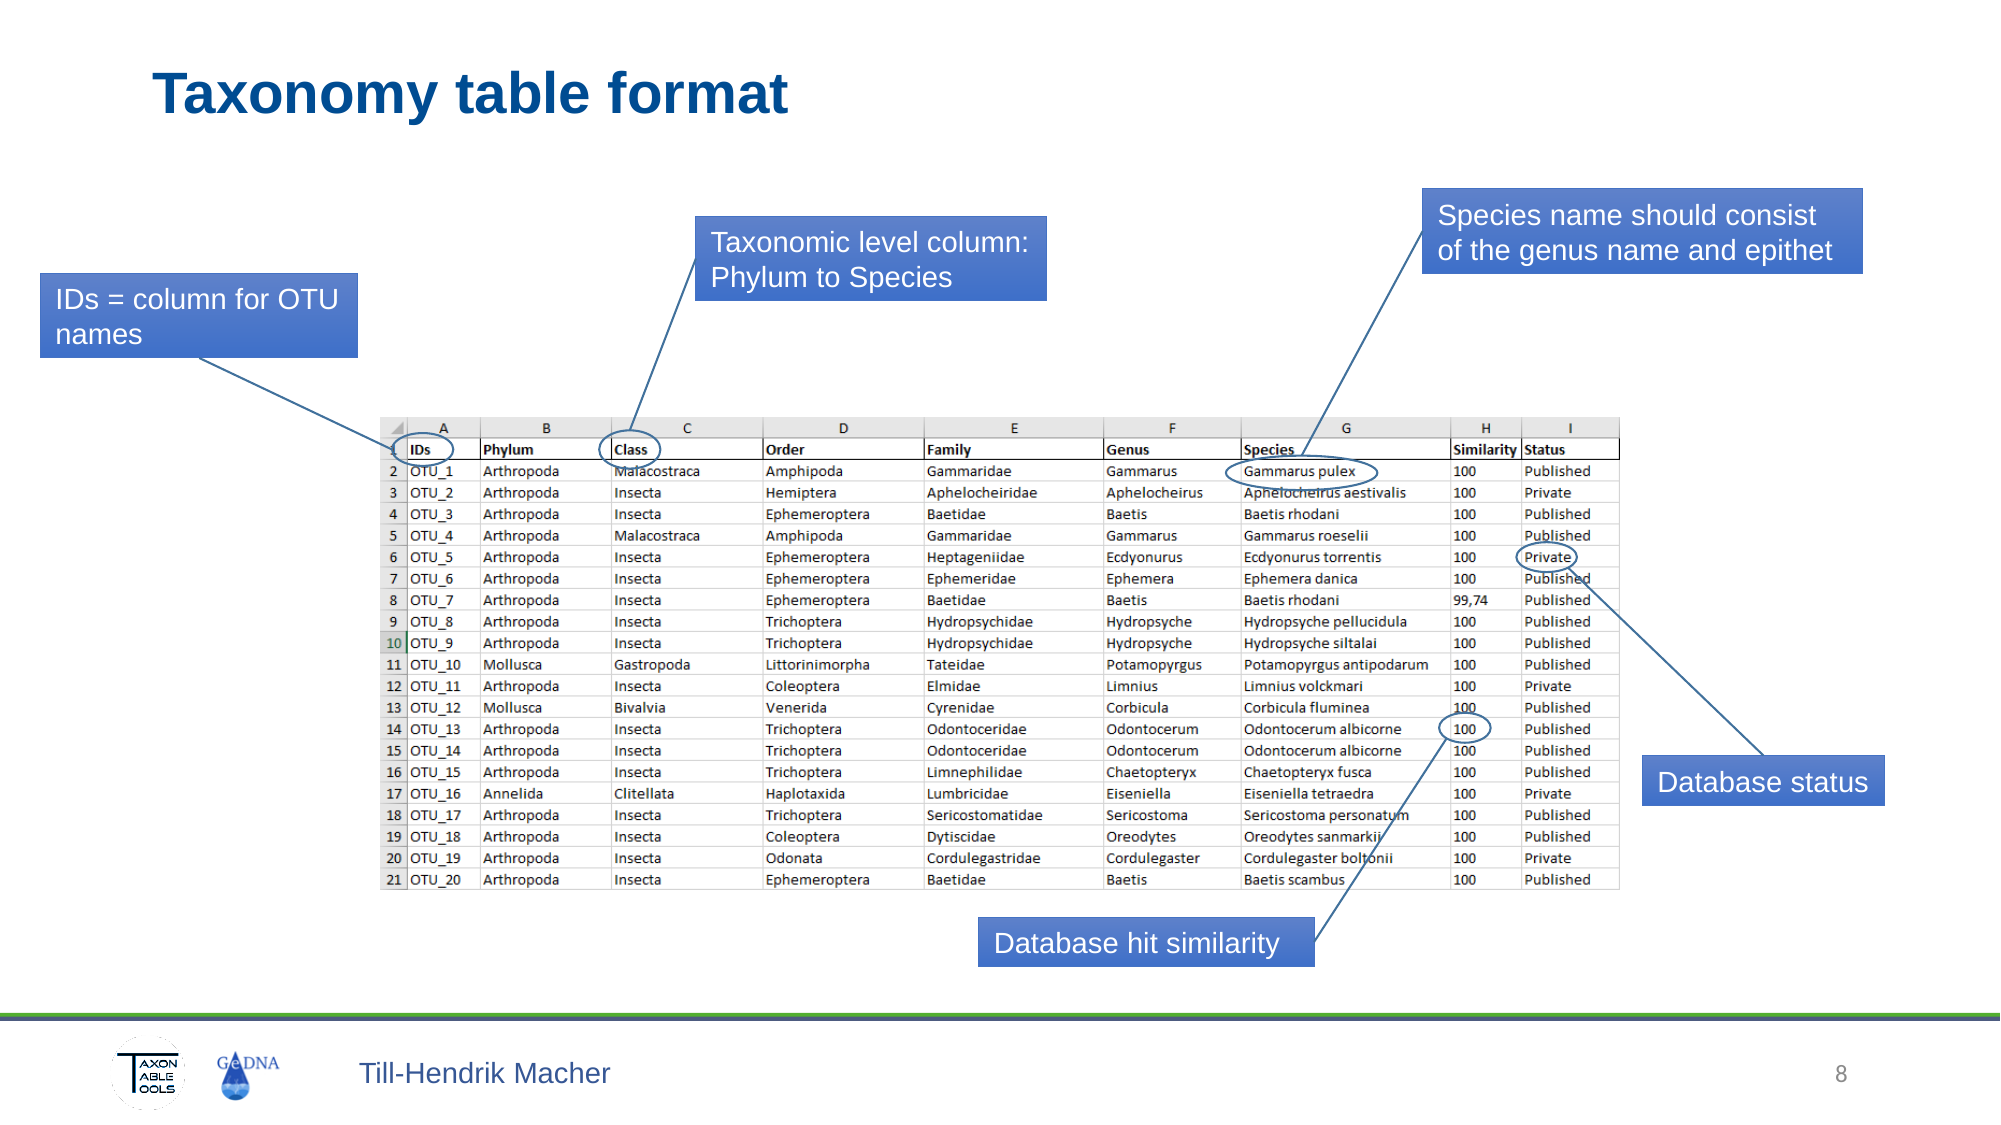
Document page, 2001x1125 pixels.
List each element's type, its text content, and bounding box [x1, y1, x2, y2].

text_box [199, 359, 392, 450]
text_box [1568, 567, 1764, 756]
text_box Database status [1642, 755, 1885, 806]
text_box 8 [1412, 1042, 1863, 1103]
text_box IDs = column for OTU names [40, 273, 358, 358]
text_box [629, 259, 696, 431]
text_box Taxonomy table format [137, 0, 1863, 189]
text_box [1301, 231, 1423, 456]
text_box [110, 1035, 635, 1110]
text_box Species name should consist of the genus name and epithet [1422, 188, 1863, 274]
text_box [1314, 738, 1447, 943]
text_box Database hit similarity [978, 917, 1315, 967]
text_box Taxonomic level column: Phylum to Species [695, 216, 1047, 301]
picture [380, 417, 1620, 890]
